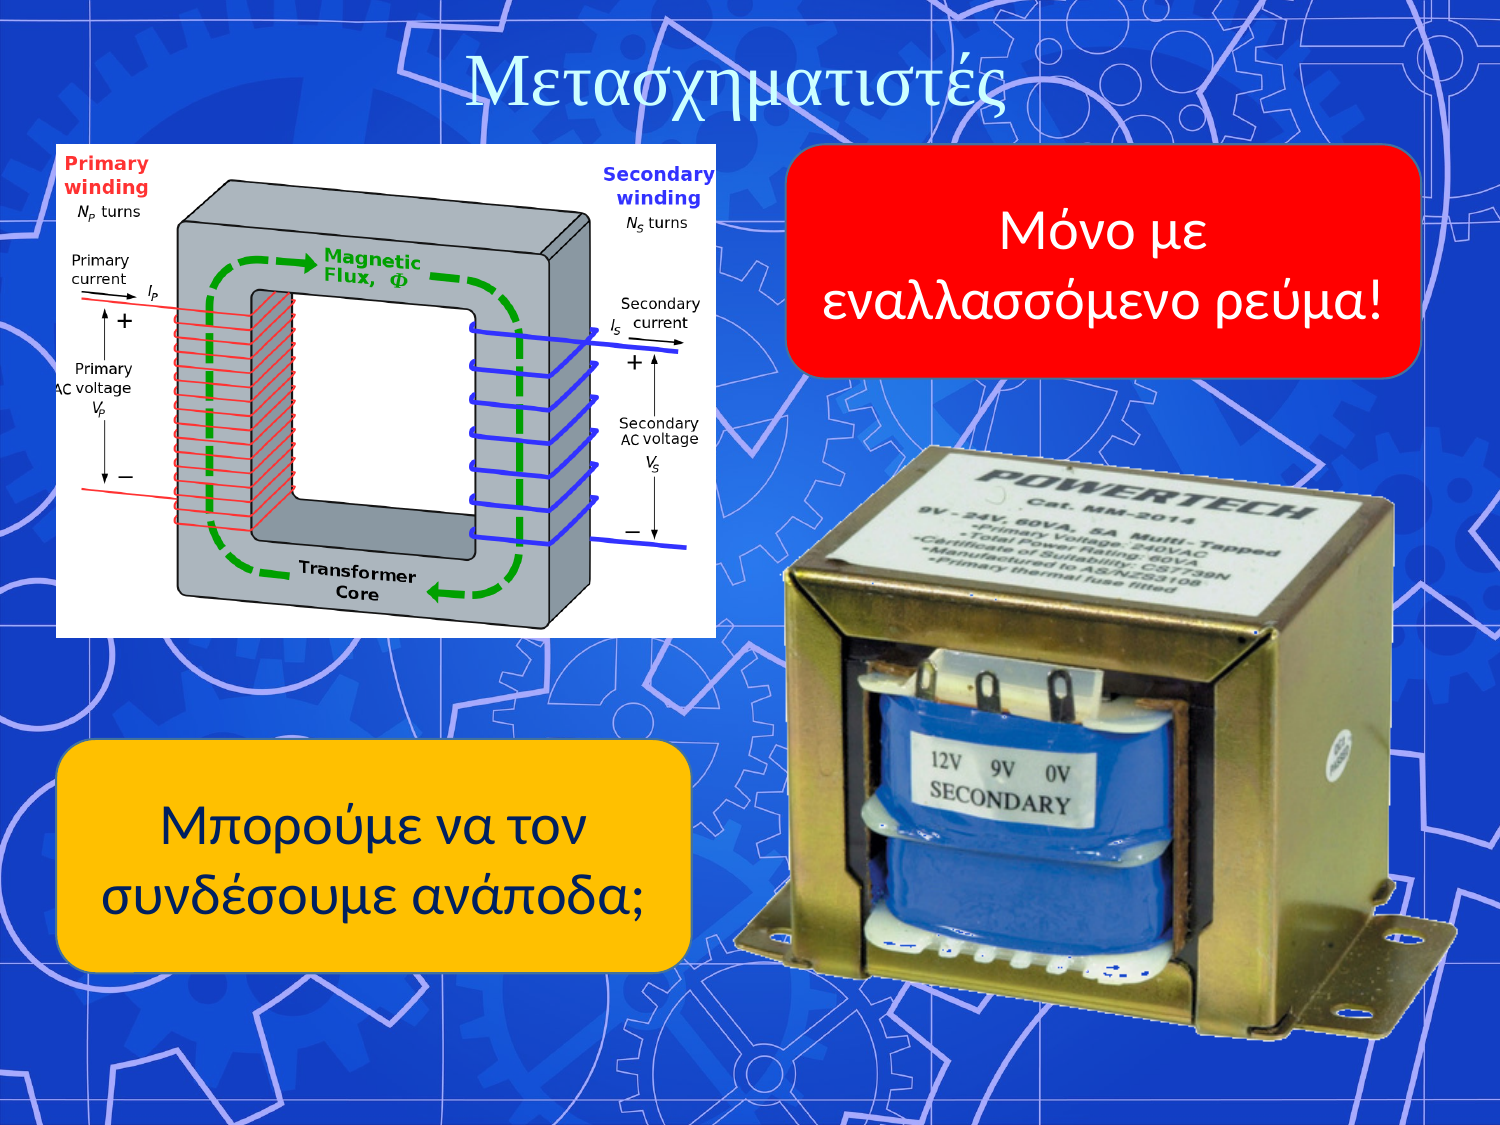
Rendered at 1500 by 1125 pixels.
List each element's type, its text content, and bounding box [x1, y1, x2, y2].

picture [0, 0, 1500, 1125]
text_box Μόνο με εναλλασσόμενο ρεύμα! [784, 143, 1423, 366]
text_box Μπορούμε να τον συνδέσουμε ανάποδα; [55, 737, 693, 975]
text_box Μετασχηματιστές [32, 18, 1439, 133]
